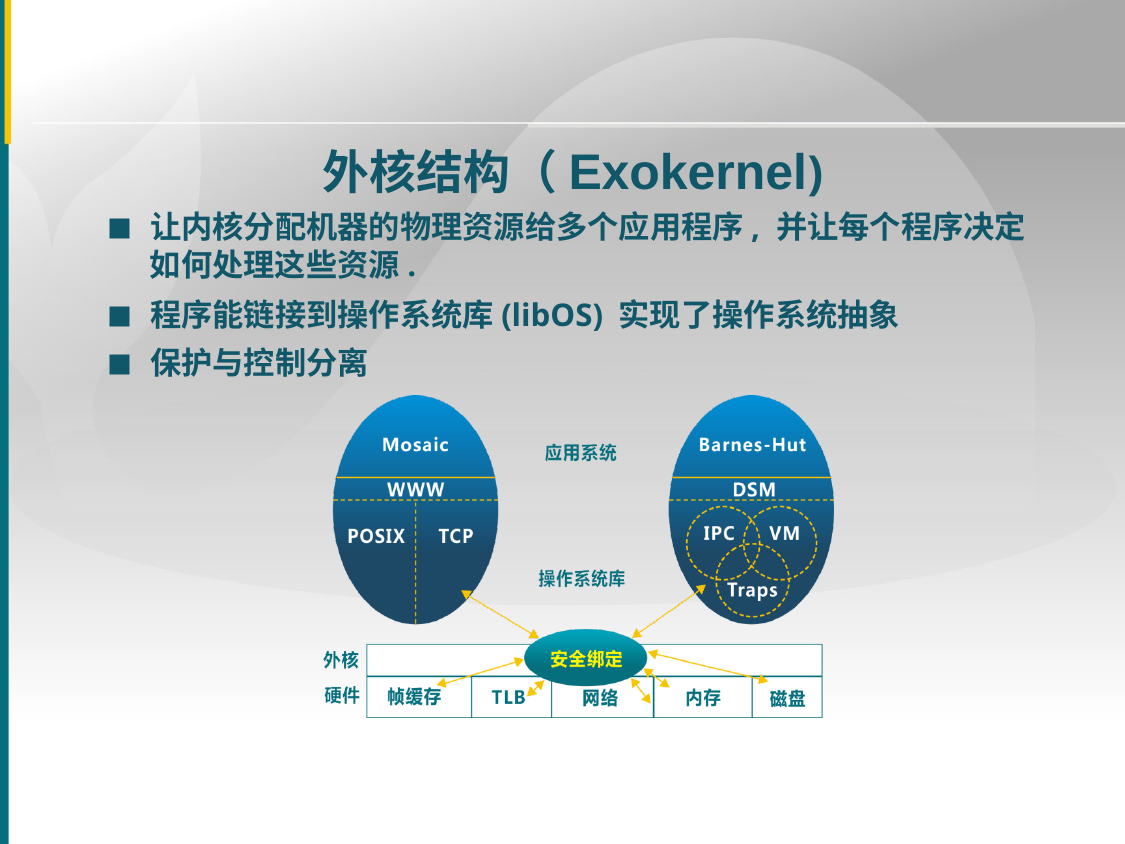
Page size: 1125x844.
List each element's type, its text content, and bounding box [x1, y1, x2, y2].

picture [0, 0, 1125, 844]
text_box 外核结构（Exokernel) [307, 131, 1046, 207]
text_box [92, 200, 1043, 389]
